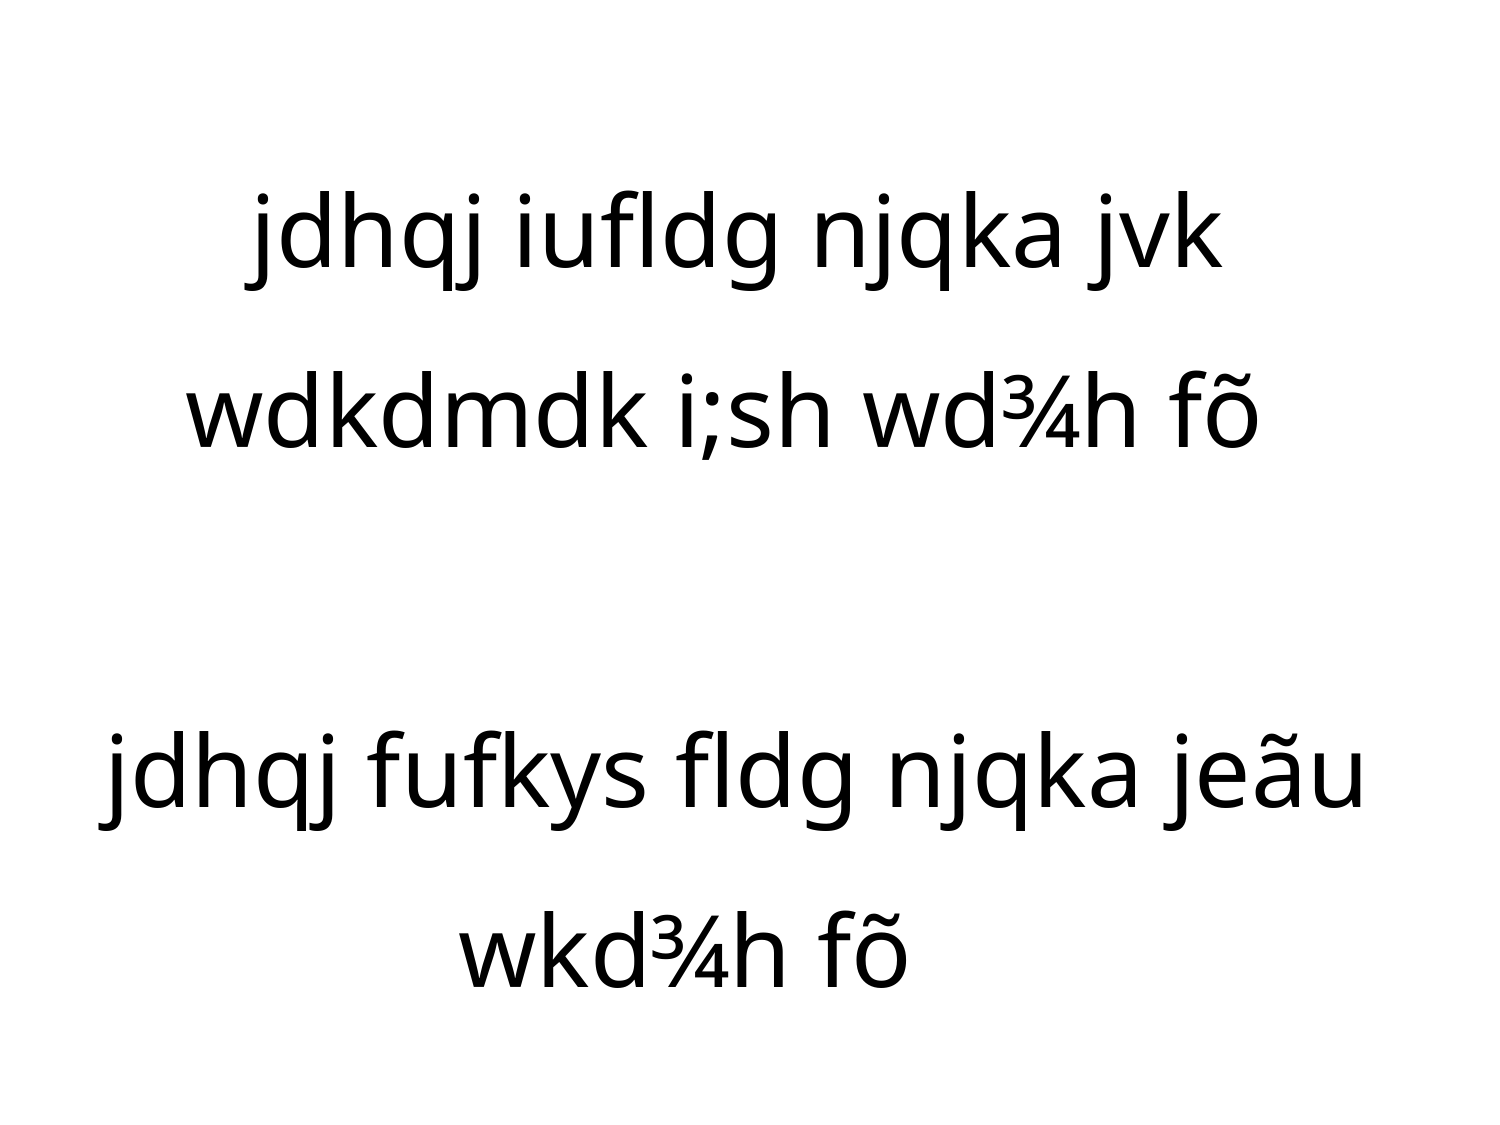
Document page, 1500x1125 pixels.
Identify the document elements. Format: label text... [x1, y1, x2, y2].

text_box jdhqj iufldg njqka jvk wdkdmdk i;sh wd¾h fõ jdhqj fufkys fldg njqka jeãu wkd¾h fõ [75, 100, 1400, 1015]
